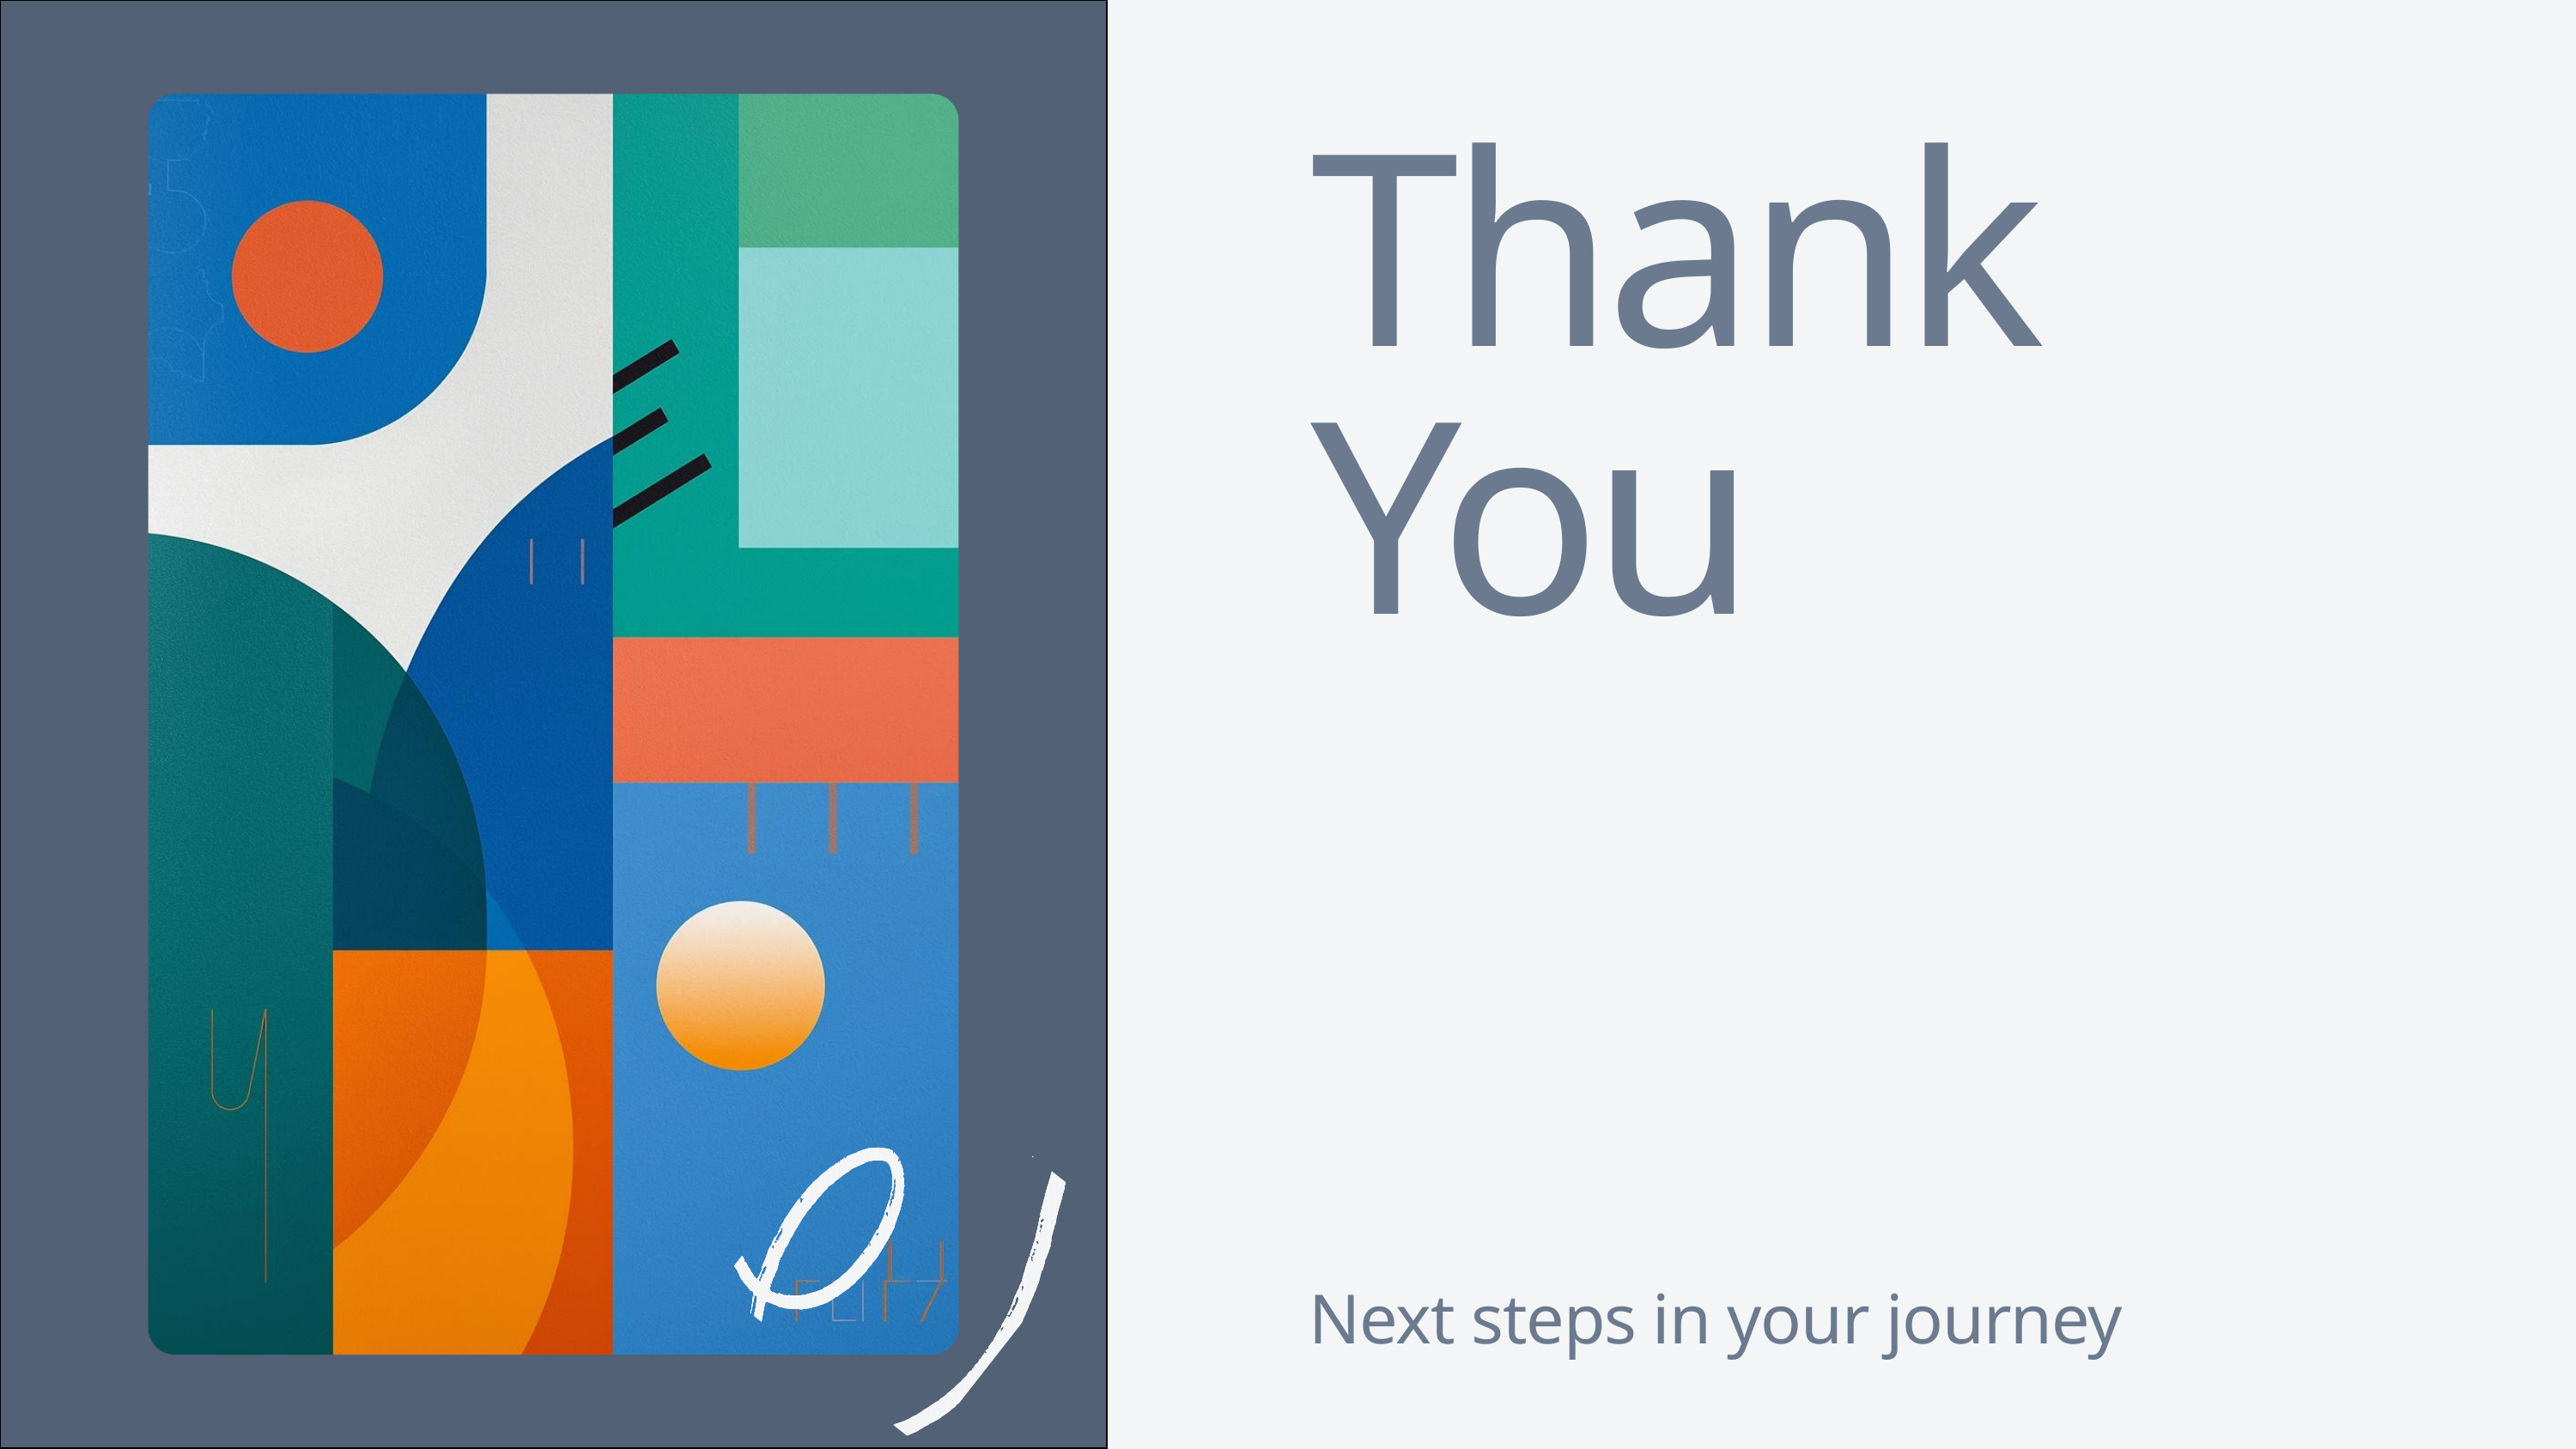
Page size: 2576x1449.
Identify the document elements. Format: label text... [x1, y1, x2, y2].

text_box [148, 94, 959, 1355]
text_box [0, 0, 1108, 1449]
text_box Next steps in your journey [1309, 1269, 2482, 1358]
text_box Thank You [1310, 132, 2482, 668]
